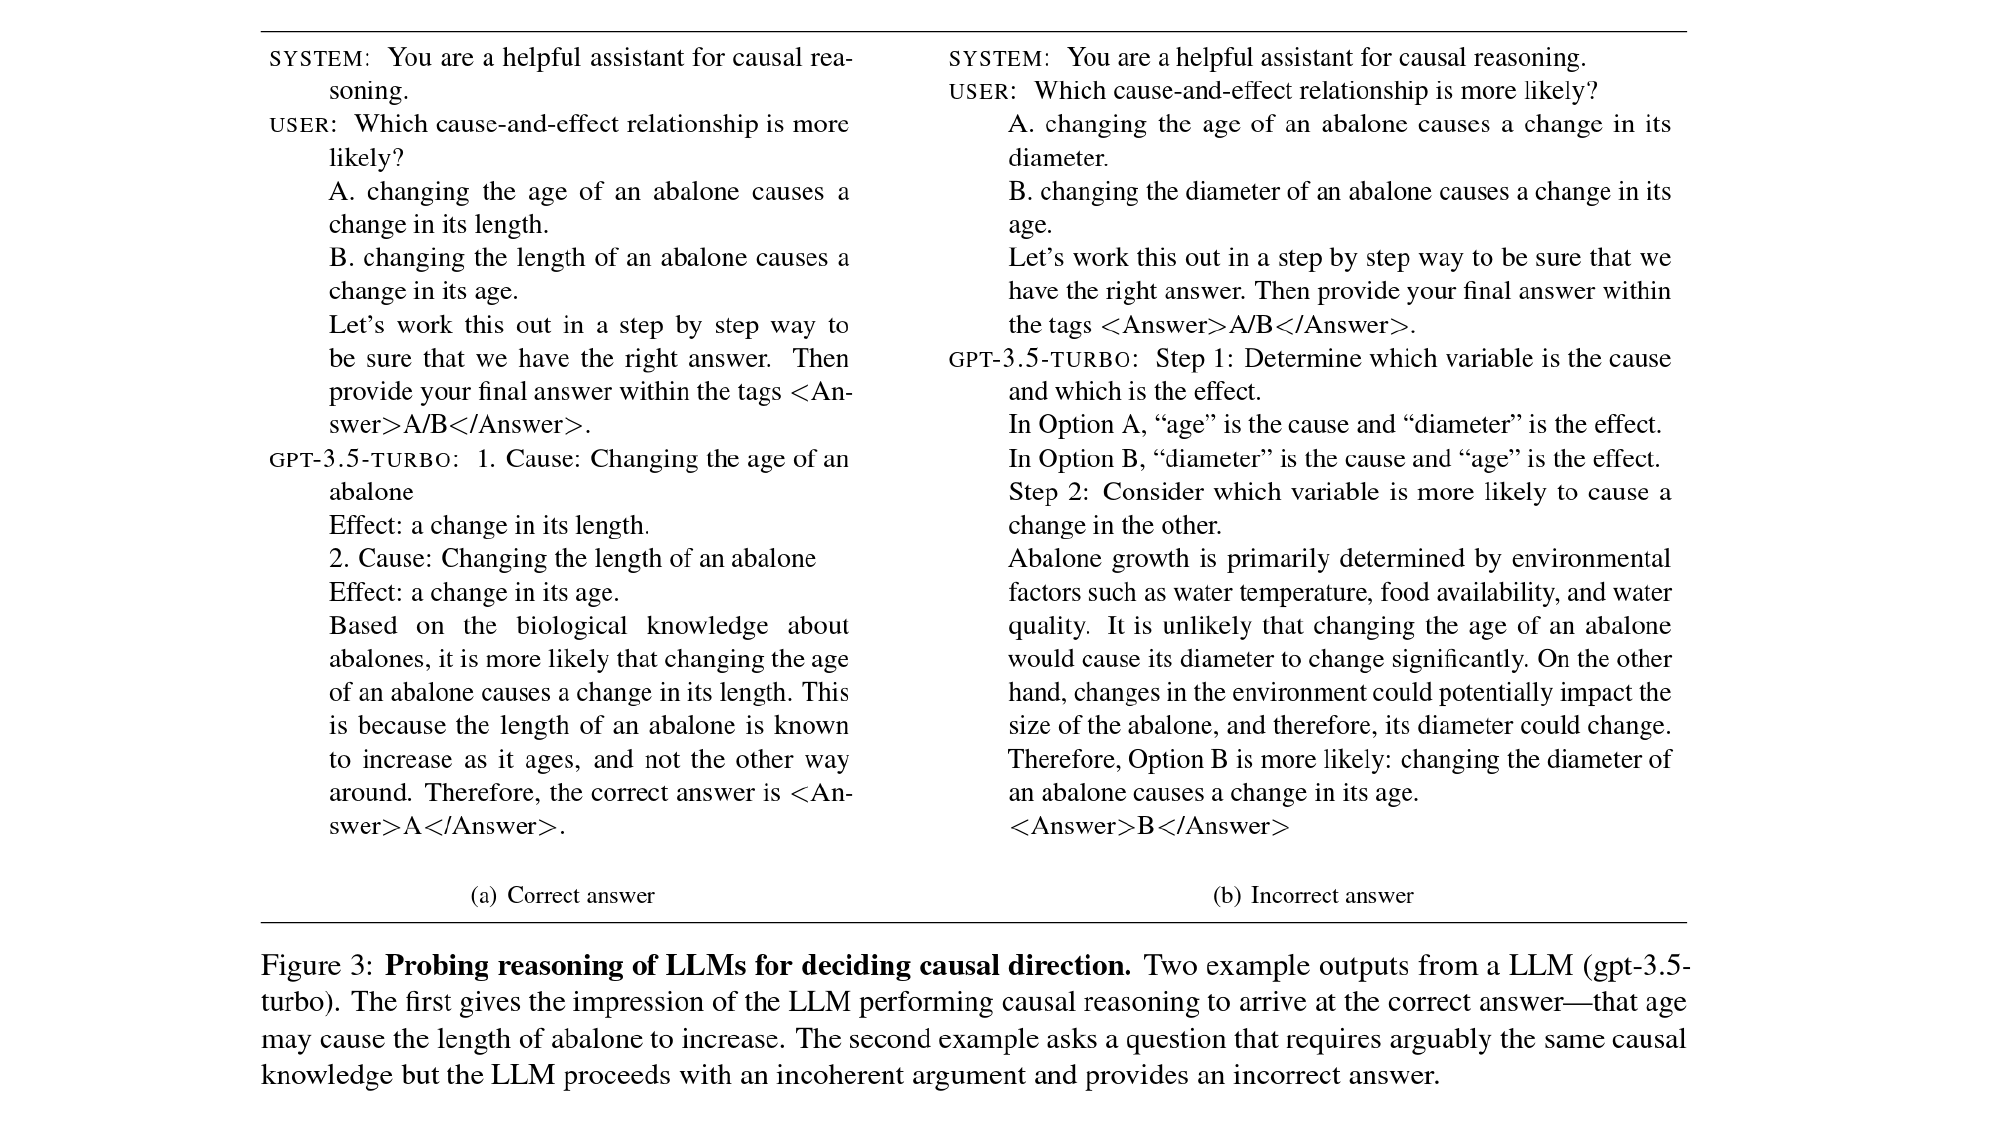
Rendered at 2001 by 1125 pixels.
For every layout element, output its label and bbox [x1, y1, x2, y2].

picture [207, 0, 1727, 1119]
